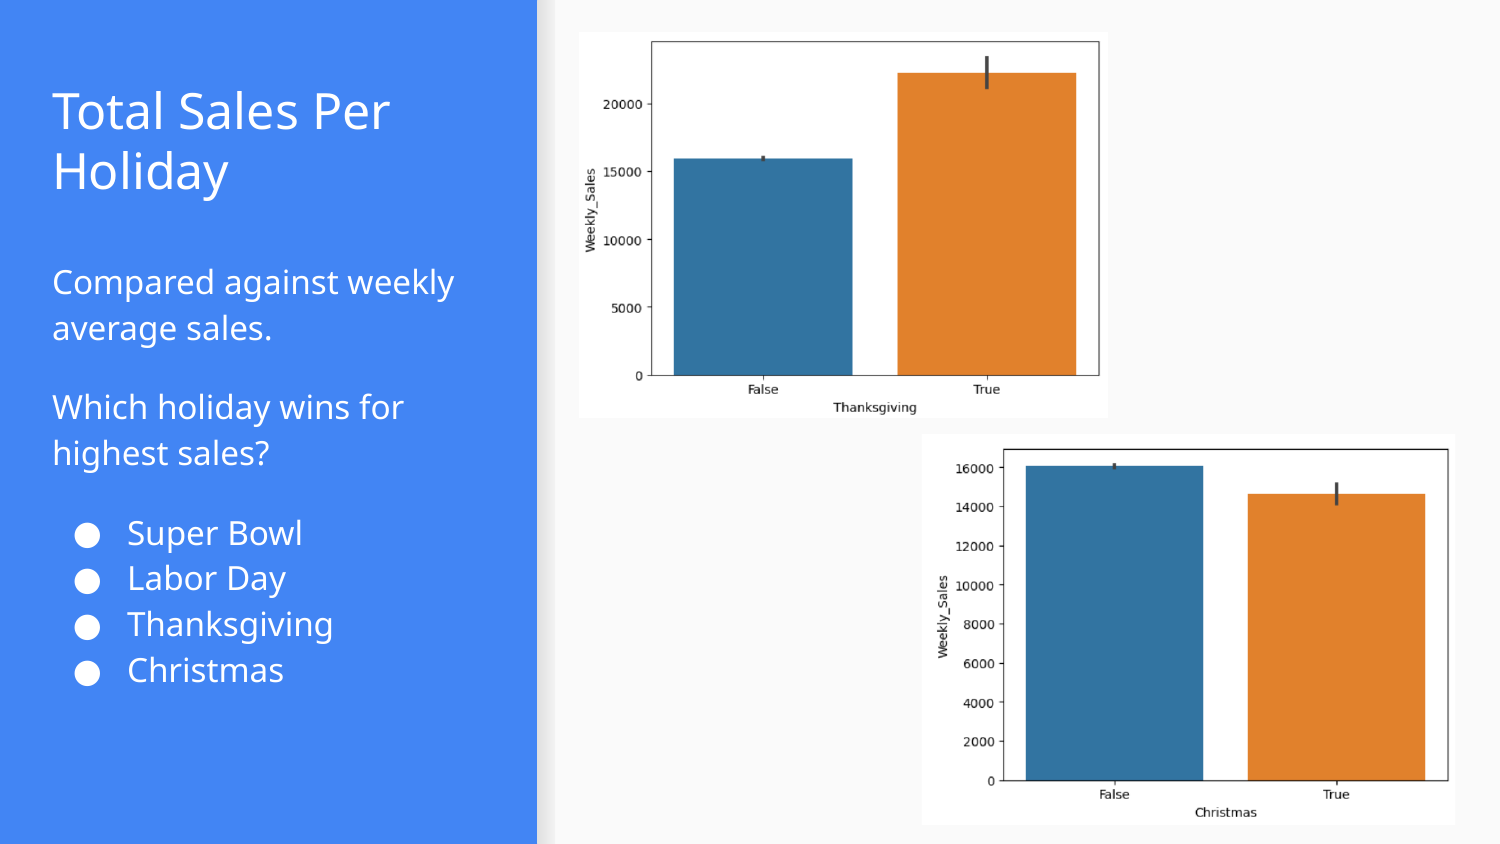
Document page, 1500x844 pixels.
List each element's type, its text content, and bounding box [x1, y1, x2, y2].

picture [579, 32, 1109, 419]
title Total Sales Per Holiday [37, 58, 498, 216]
list Compared against weekly average sales. Which holiday wins for highest sales? Super Bowl Labor Day Thanksgiving Christmas [37, 240, 498, 760]
picture [921, 434, 1456, 826]
